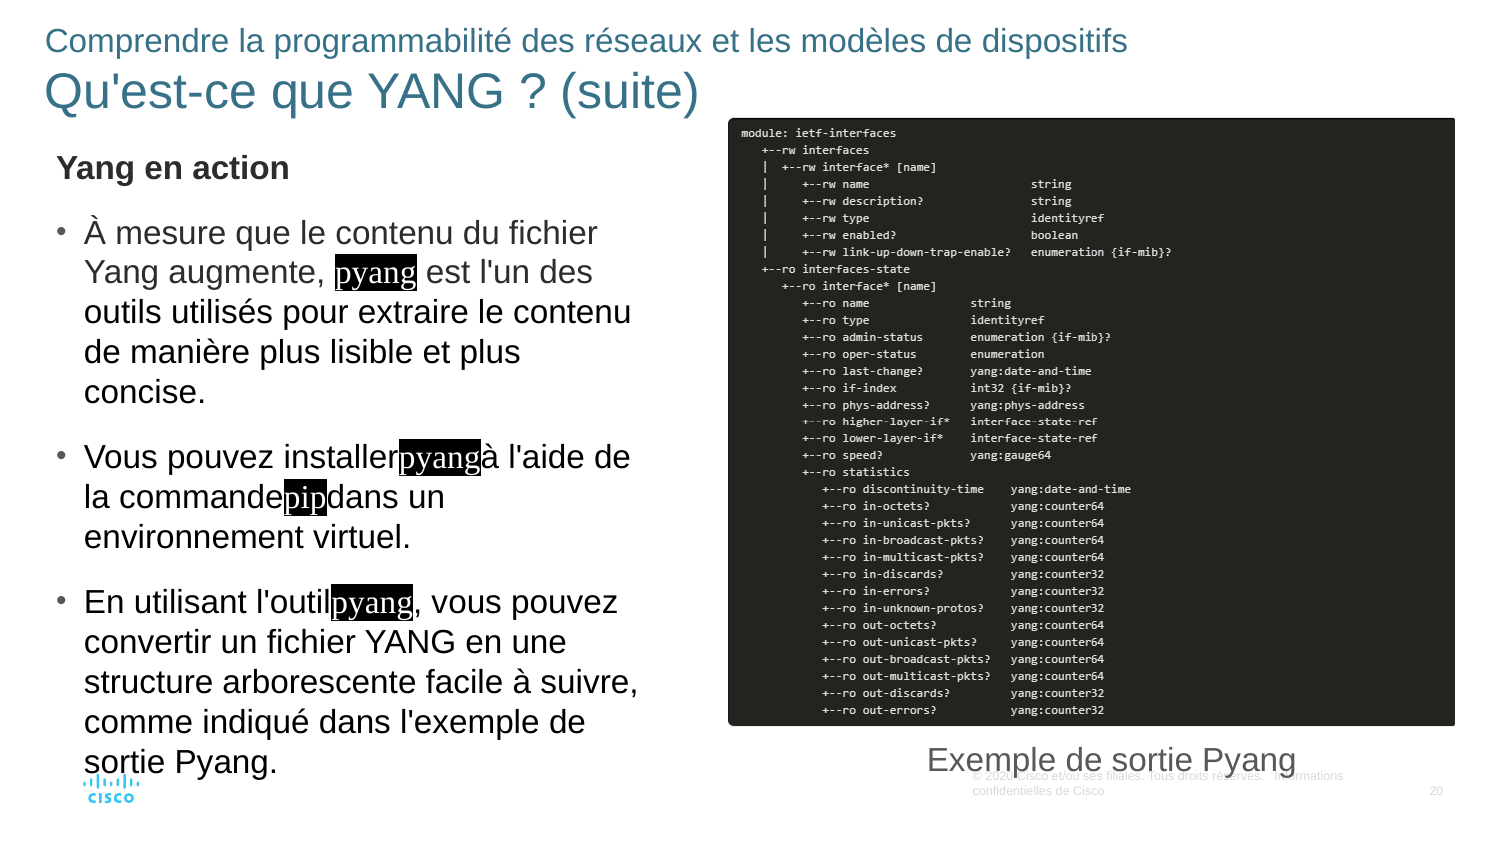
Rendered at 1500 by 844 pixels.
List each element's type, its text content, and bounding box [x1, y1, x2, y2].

text_box Exemple de sortie Pyang [739, 730, 1485, 786]
title Comprendre la programmabilité des réseaux et les modèles de dispositifs Qu'est-ce que YANG ? (suite) [0, 6, 1500, 131]
list Yang en action À mesure que le contenu du fichier Yang augmente, pyang est l'un des outils utilisés pour extraire le contenu de manière plus lisible et plus concise. Vous pouvez installerpyangà l'aide de la commandepipdans un environnement virtuel. En utilisant l'outilpyang, vous pouvez convertir un fichier YANG en une structure arborescente facile à suivre, comme indiqué dans l'exemple de sortie Pyang. [41, 138, 676, 753]
picture [728, 116, 1455, 727]
